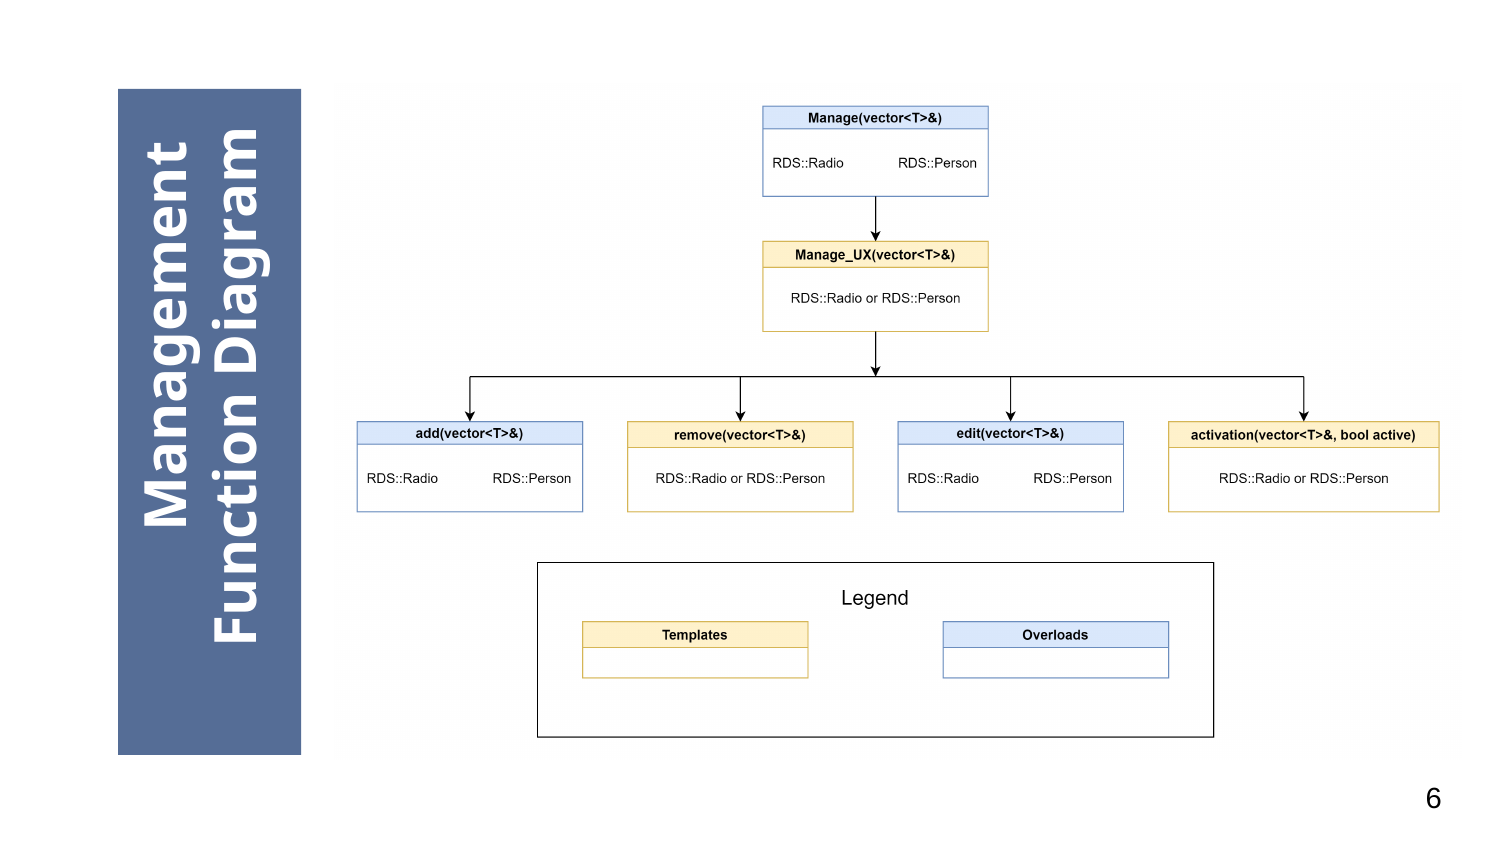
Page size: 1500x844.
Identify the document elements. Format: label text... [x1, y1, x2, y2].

picture [334, 83, 1462, 761]
text_box [118, 88, 302, 755]
title Management Function Diagram [135, 111, 284, 733]
